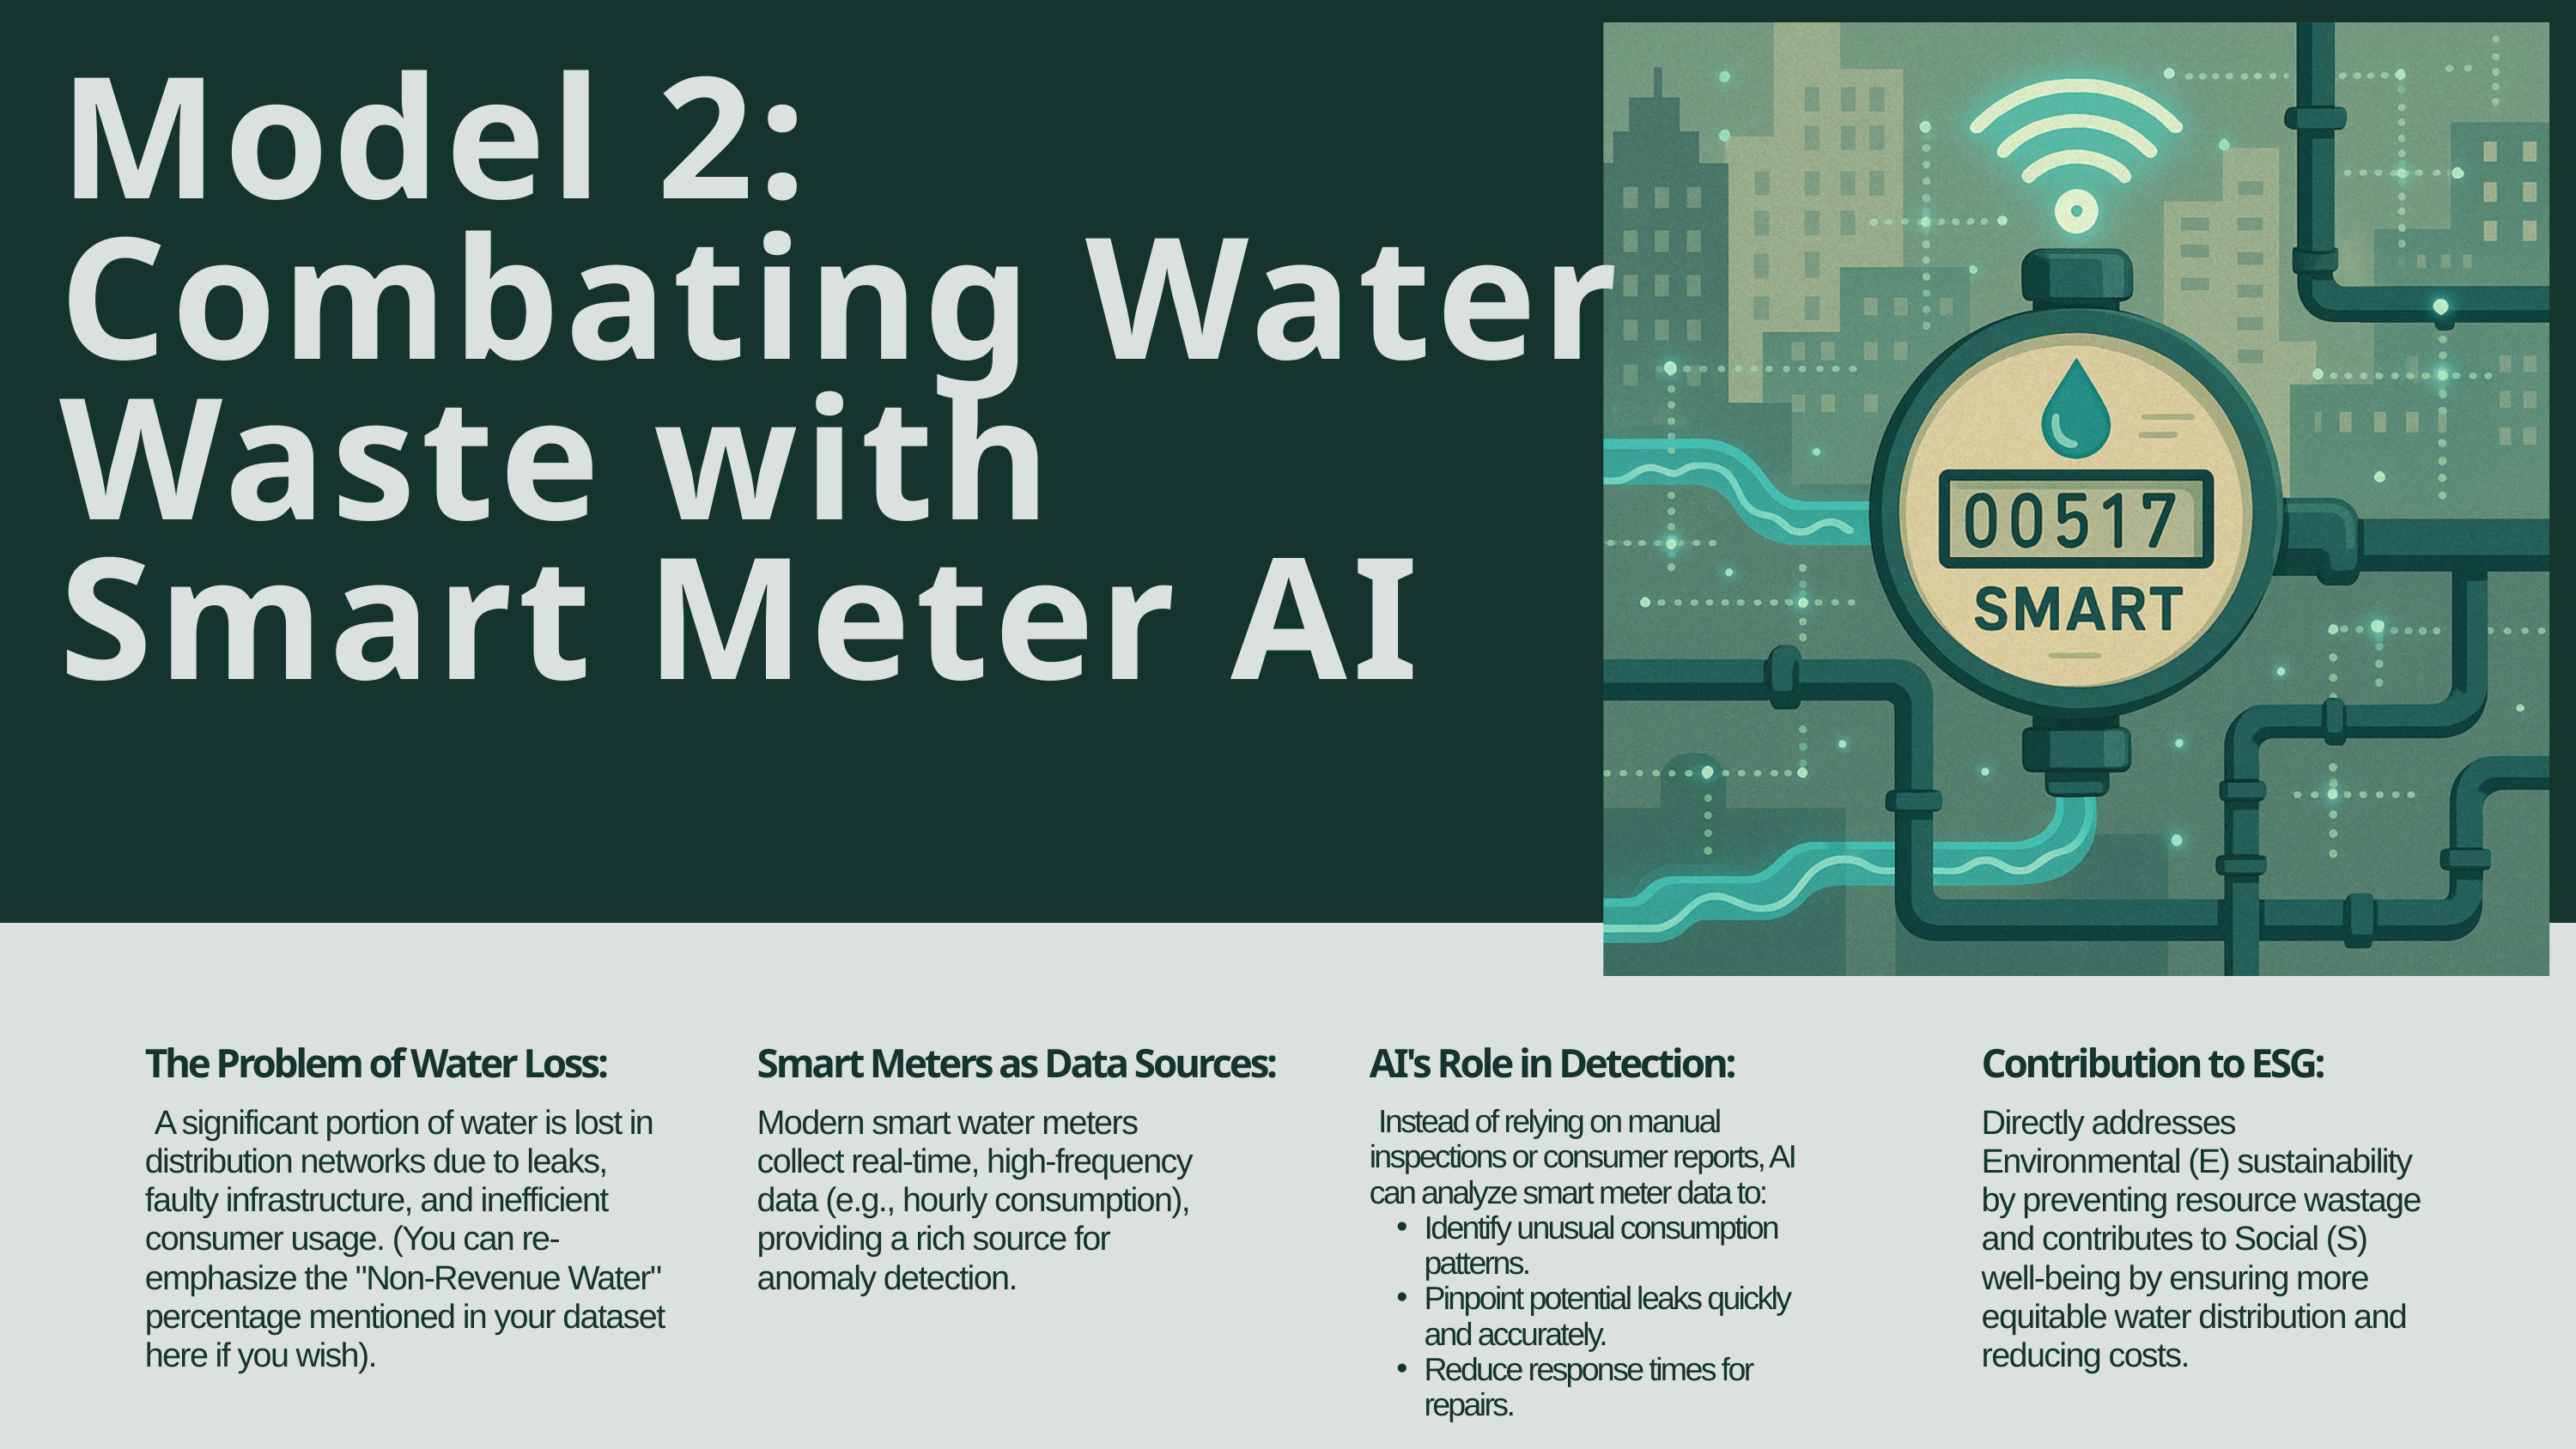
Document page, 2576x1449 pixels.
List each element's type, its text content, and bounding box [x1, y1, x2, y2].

text_box [1603, 933, 2550, 976]
text_box Contribution to ESG: [1981, 1042, 2432, 1086]
text_box Directly addresses Environmental (E) sustainability by preventing resource wastage and contributes to Social (S) well-being by ensuring more equitable water distribution and reducing costs. [1981, 1102, 2432, 1374]
text_box The Problem of Water Loss: [144, 1042, 637, 1086]
text_box Smart Meters as Data Sources: [756, 1042, 1279, 1086]
text_box A significant portion of water is lost in distribution networks due to leaks, faulty infrastructure, and inefficient consumer usage. (You can re-emphasize the "Non-Revenue Water" percentage mentioned in your dataset here if you wish). [144, 1102, 680, 1374]
text_box Instead of relying on manual inspections or consumer reports, AI can analyze smart meter data to: Identify unusual consumption patterns. Pinpoint potential leaks quickly and accurately. Reduce response times for repairs. [1369, 1103, 1820, 1449]
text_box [0, 0, 2576, 924]
text_box AI's Role in Detection: [1369, 1042, 1820, 1086]
text_box Modern smart water meters collect real-time, high-frequency data (e.g., hourly consumption), providing a rich source for anomaly detection. [756, 1102, 1207, 1297]
